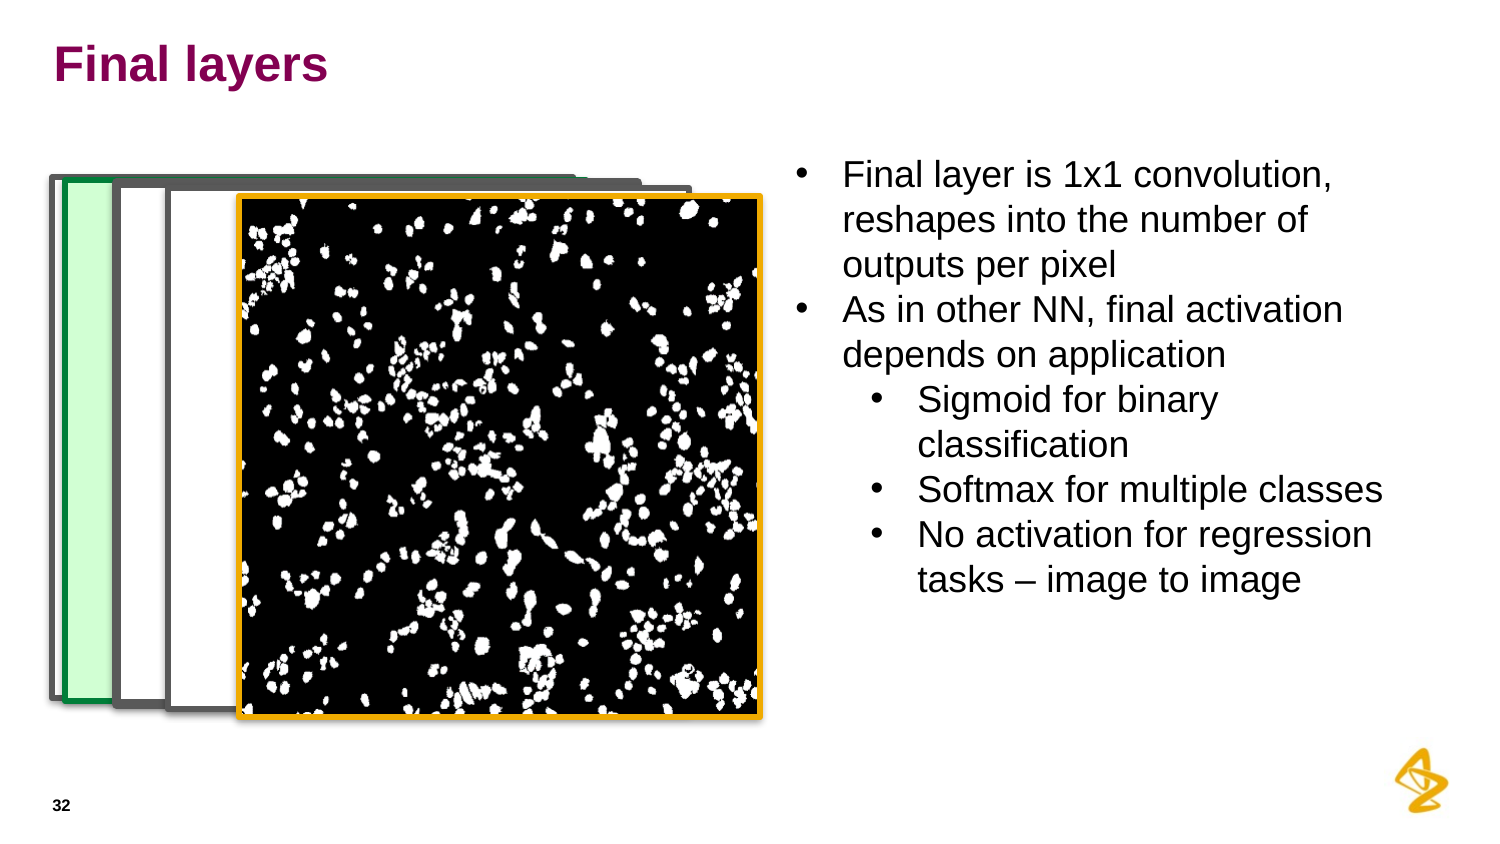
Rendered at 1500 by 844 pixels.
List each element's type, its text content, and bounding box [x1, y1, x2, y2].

text_box [168, 188, 689, 710]
text_box Final layer is 1x1 convolution, reshapes into the number of outputs per pixel As in other NN, final activation depends on application Sigmoid for binary classification Softmax for multiple classes No activation for regression tasks – image to image [780, 142, 1432, 608]
text_box [65, 180, 587, 701]
text_box [52, 177, 574, 699]
slide_number 32 [52, 795, 118, 822]
text_box [116, 183, 638, 704]
text_box [239, 196, 760, 718]
title Final layers [38, 23, 1477, 107]
picture [1384, 737, 1459, 824]
